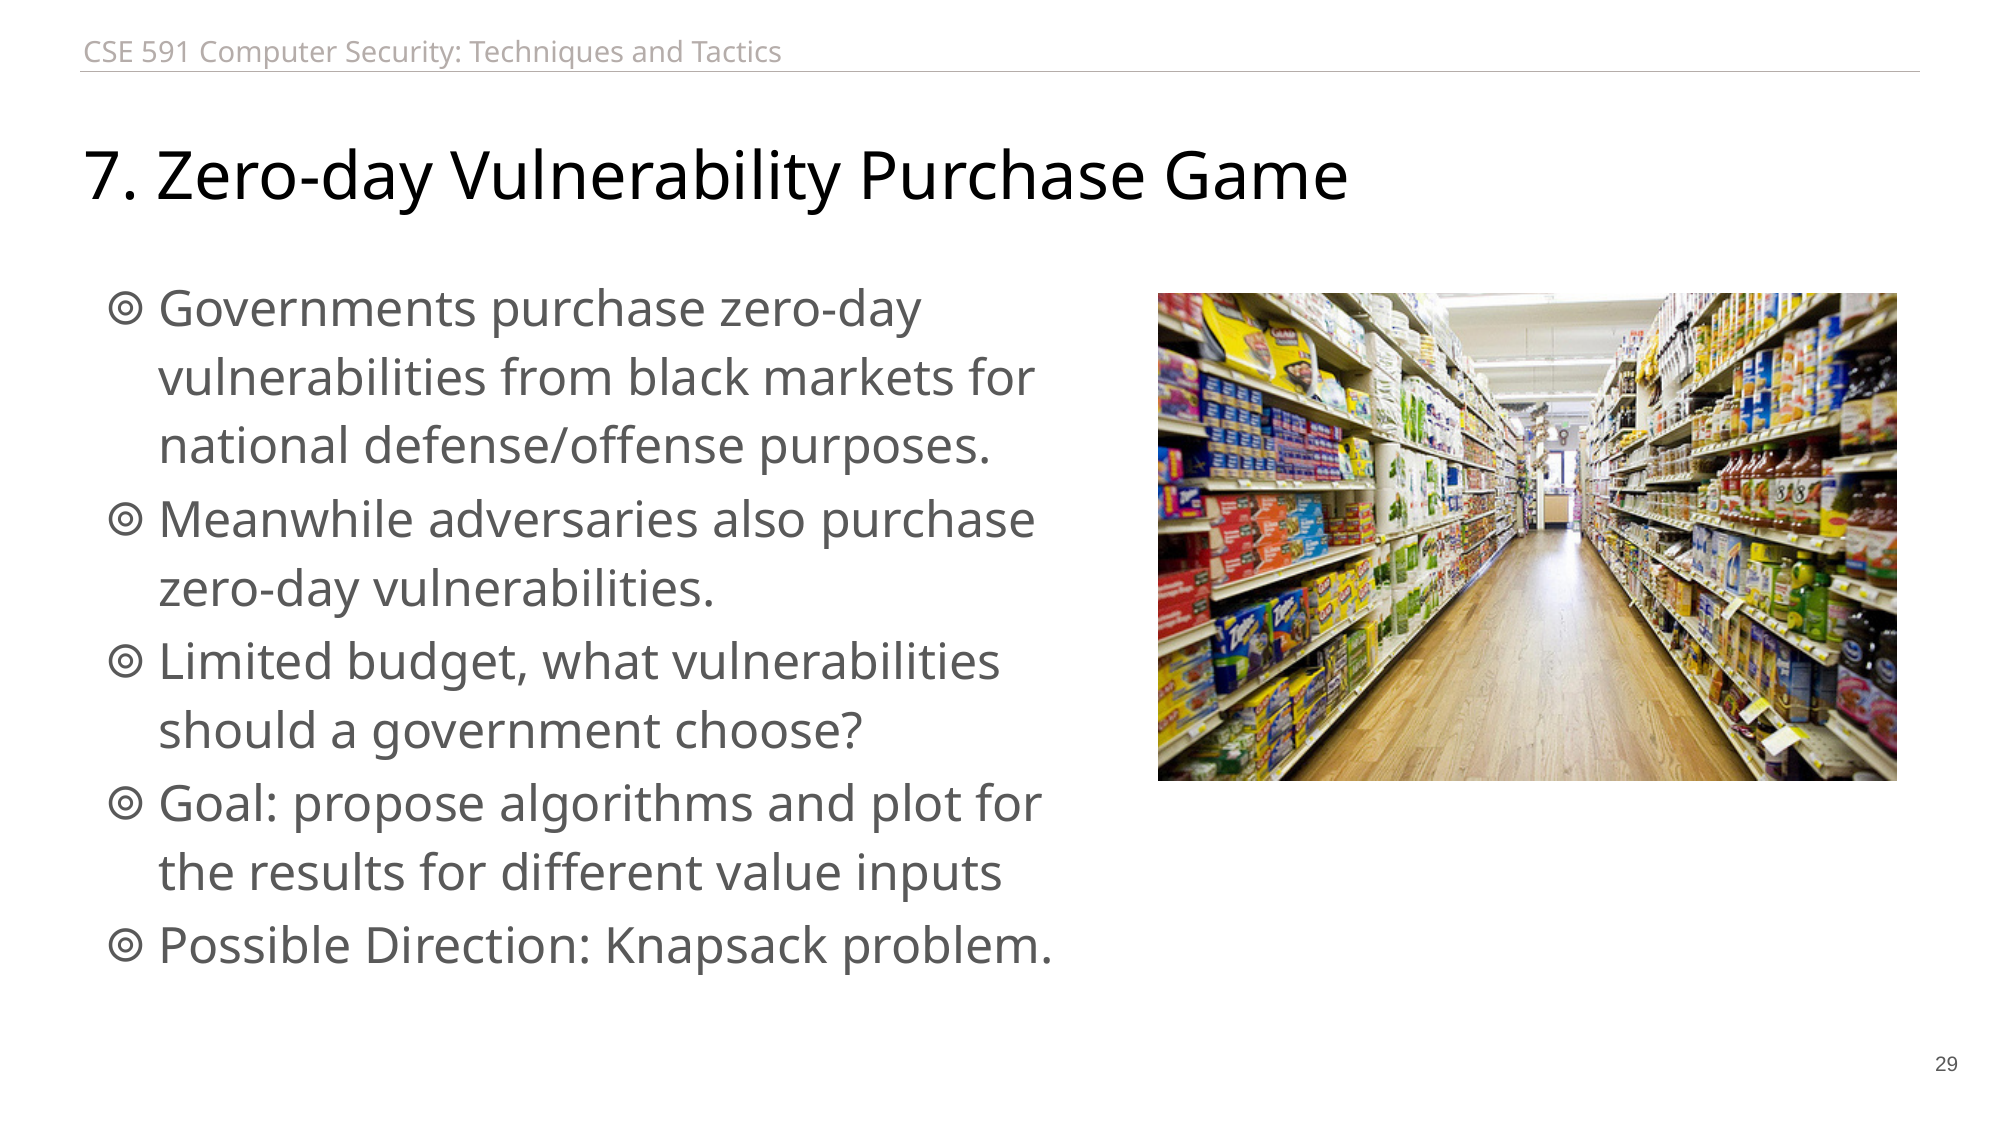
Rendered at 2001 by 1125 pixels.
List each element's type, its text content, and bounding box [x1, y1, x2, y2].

picture [1158, 293, 1897, 781]
title 7. Zero-day Vulnerability Purchase Game [68, 109, 1932, 236]
list Governments purchase zero-day vulnerabilities from black markets for national defense/offense purposes. Meanwhile adversaries also purchase zero-day vulnerabilities. Limited budget, what vulnerabilities should a government choose? Goal: propose algorithms and plot for the results for different value inputs Possible Direction: Knapsack problem. [68, 252, 1144, 1000]
slide_number 29 [1853, 1019, 1974, 1106]
